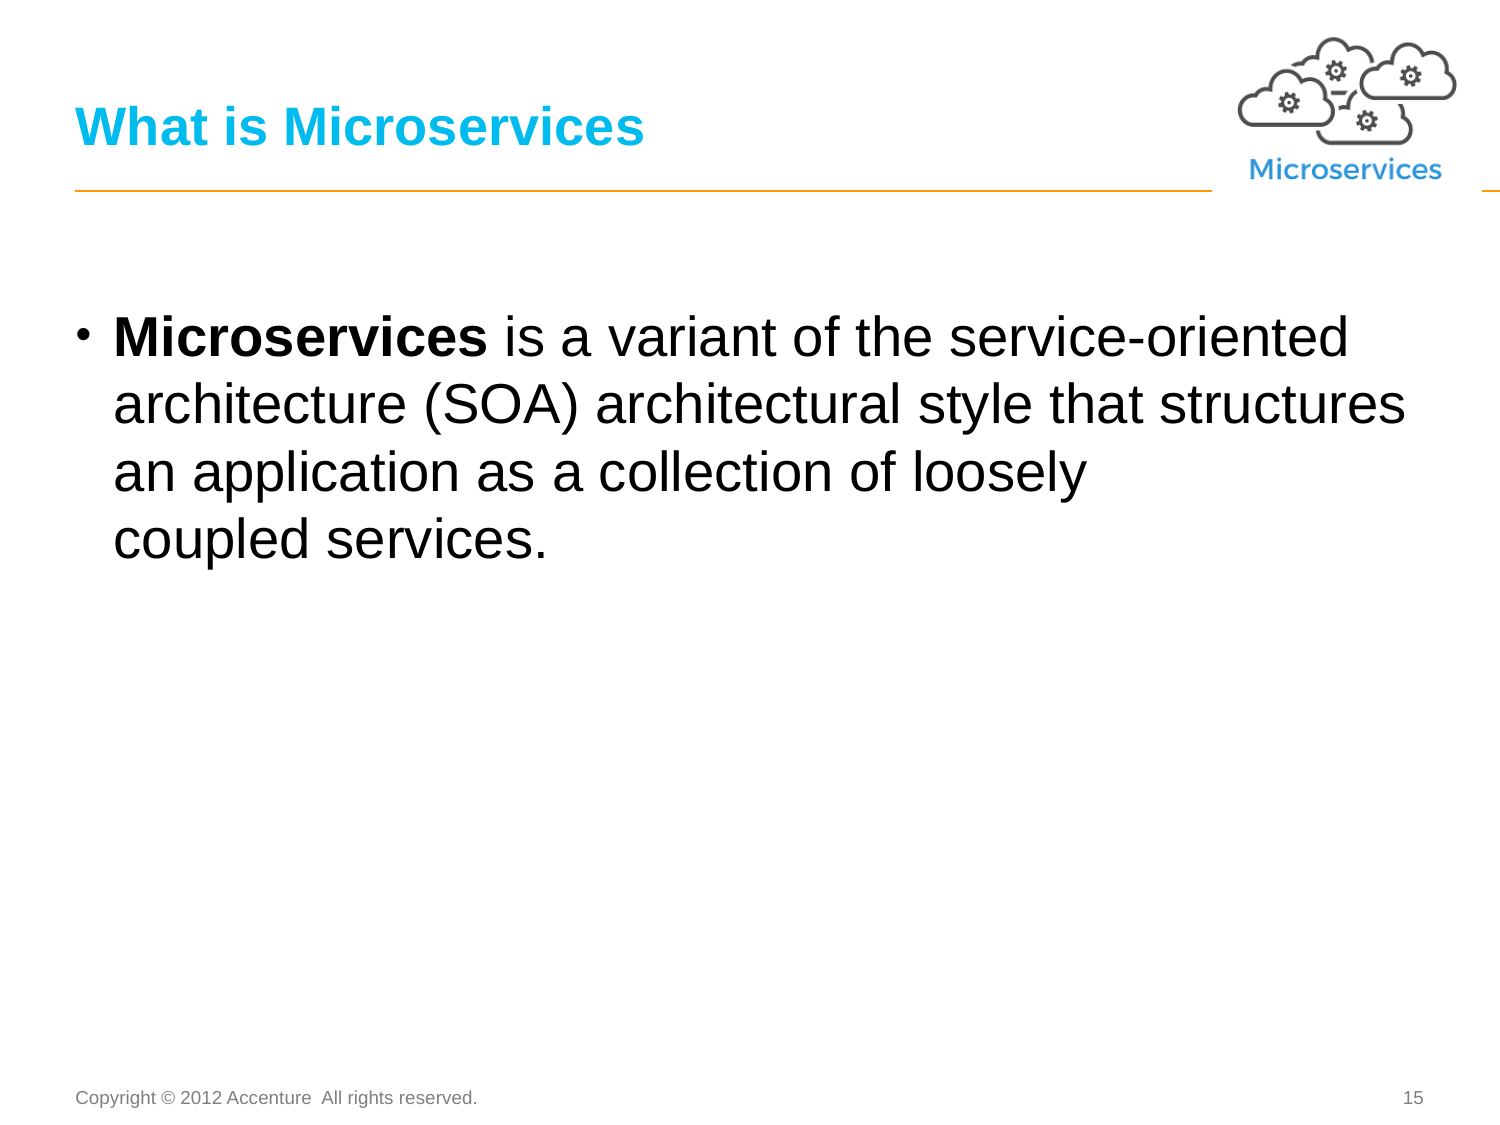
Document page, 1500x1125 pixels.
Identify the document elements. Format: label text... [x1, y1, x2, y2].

title What is Microservices [75, 27, 1422, 157]
list Microservices is a variant of the service-oriented architecture (SOA) architectural style that structures an application as a collection of loosely coupled services. [75, 299, 1438, 913]
picture [1212, 1, 1482, 203]
